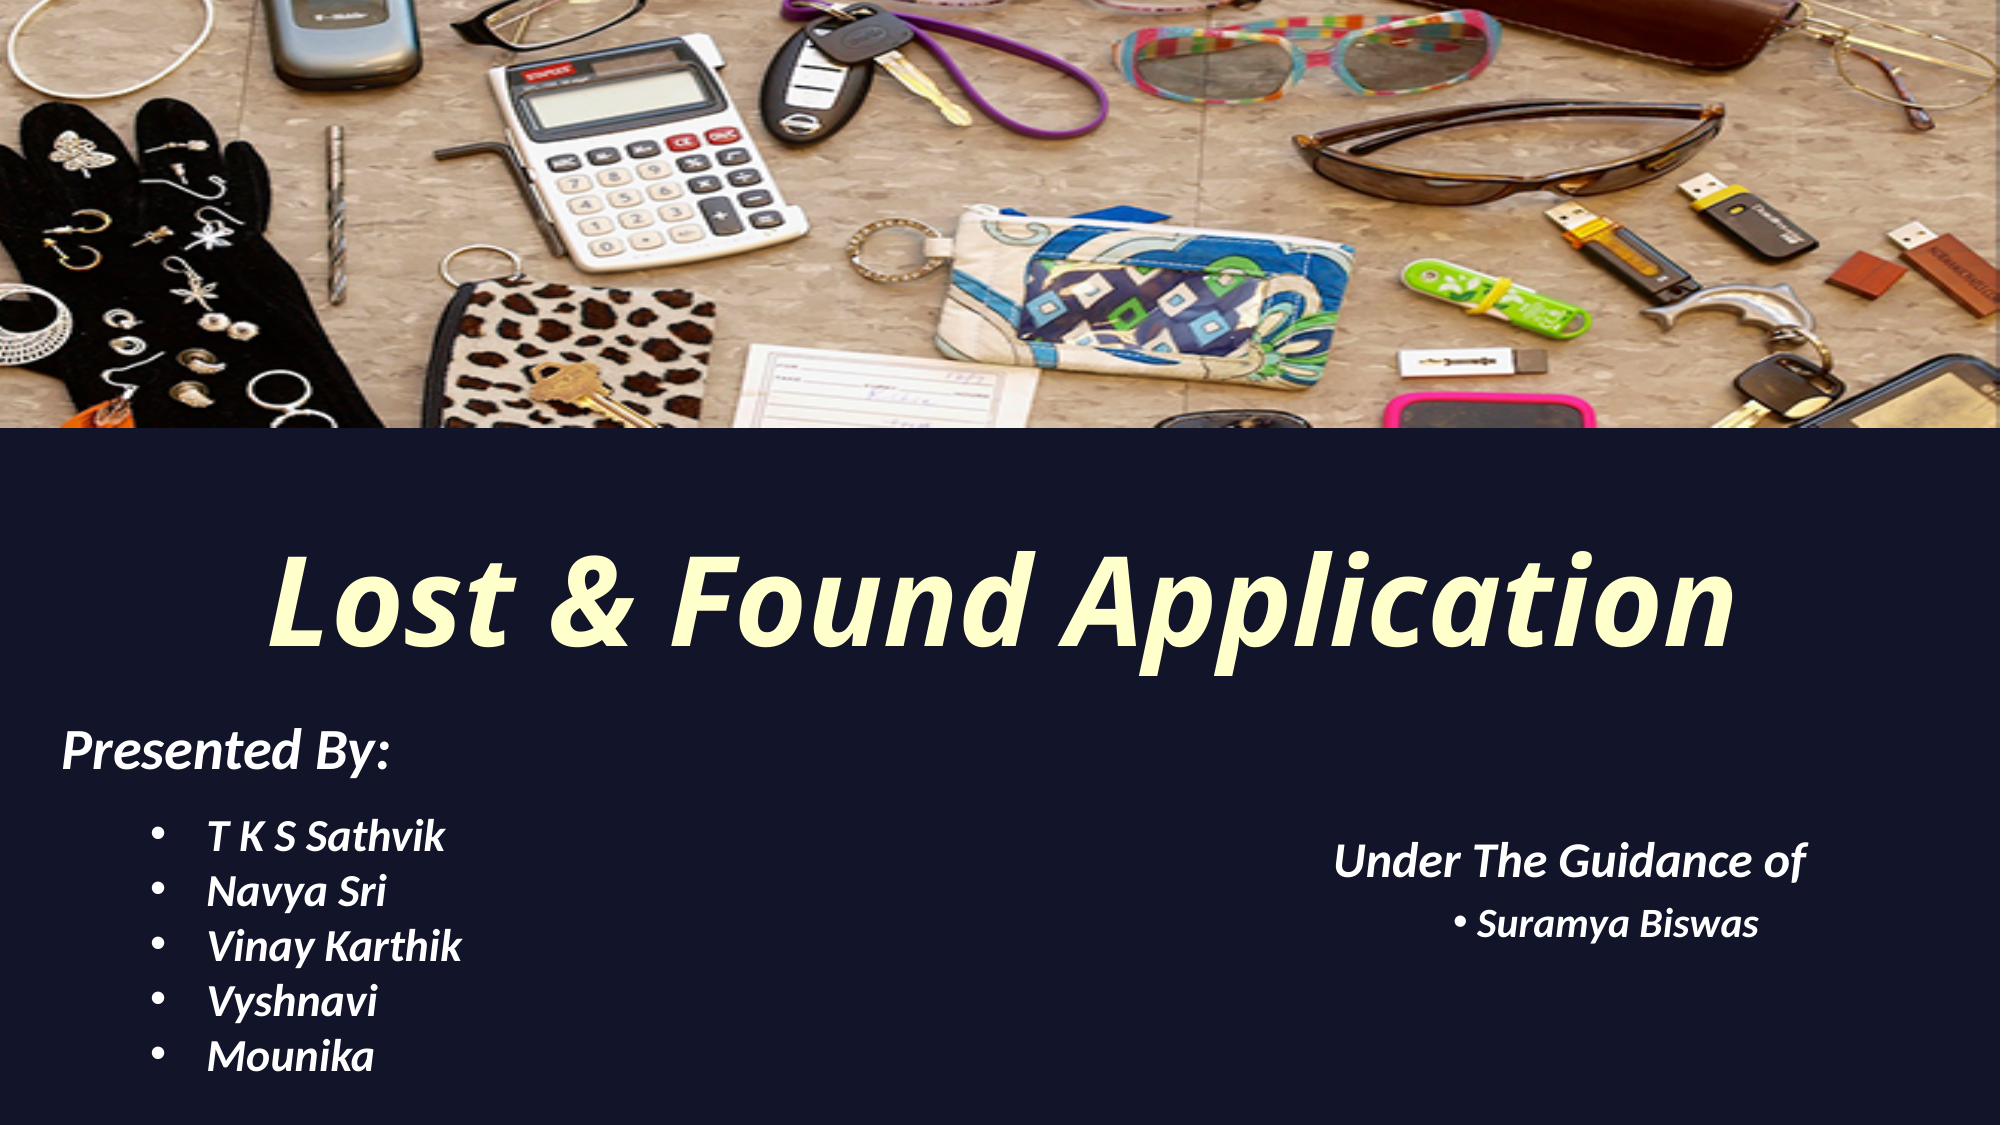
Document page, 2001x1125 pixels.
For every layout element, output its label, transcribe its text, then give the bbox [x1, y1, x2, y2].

text_box Under The Guidance of [1318, 820, 1825, 896]
text_box Suramya Biswas [1395, 888, 1825, 954]
text_box T K S Sathvik Navya Sri Vinay Karthik Vyshnavi Mounika [135, 798, 535, 1088]
text_box Presented By: [47, 703, 408, 789]
text_box Lost & Found Application [0, 521, 2000, 696]
picture [0, 0, 2000, 428]
